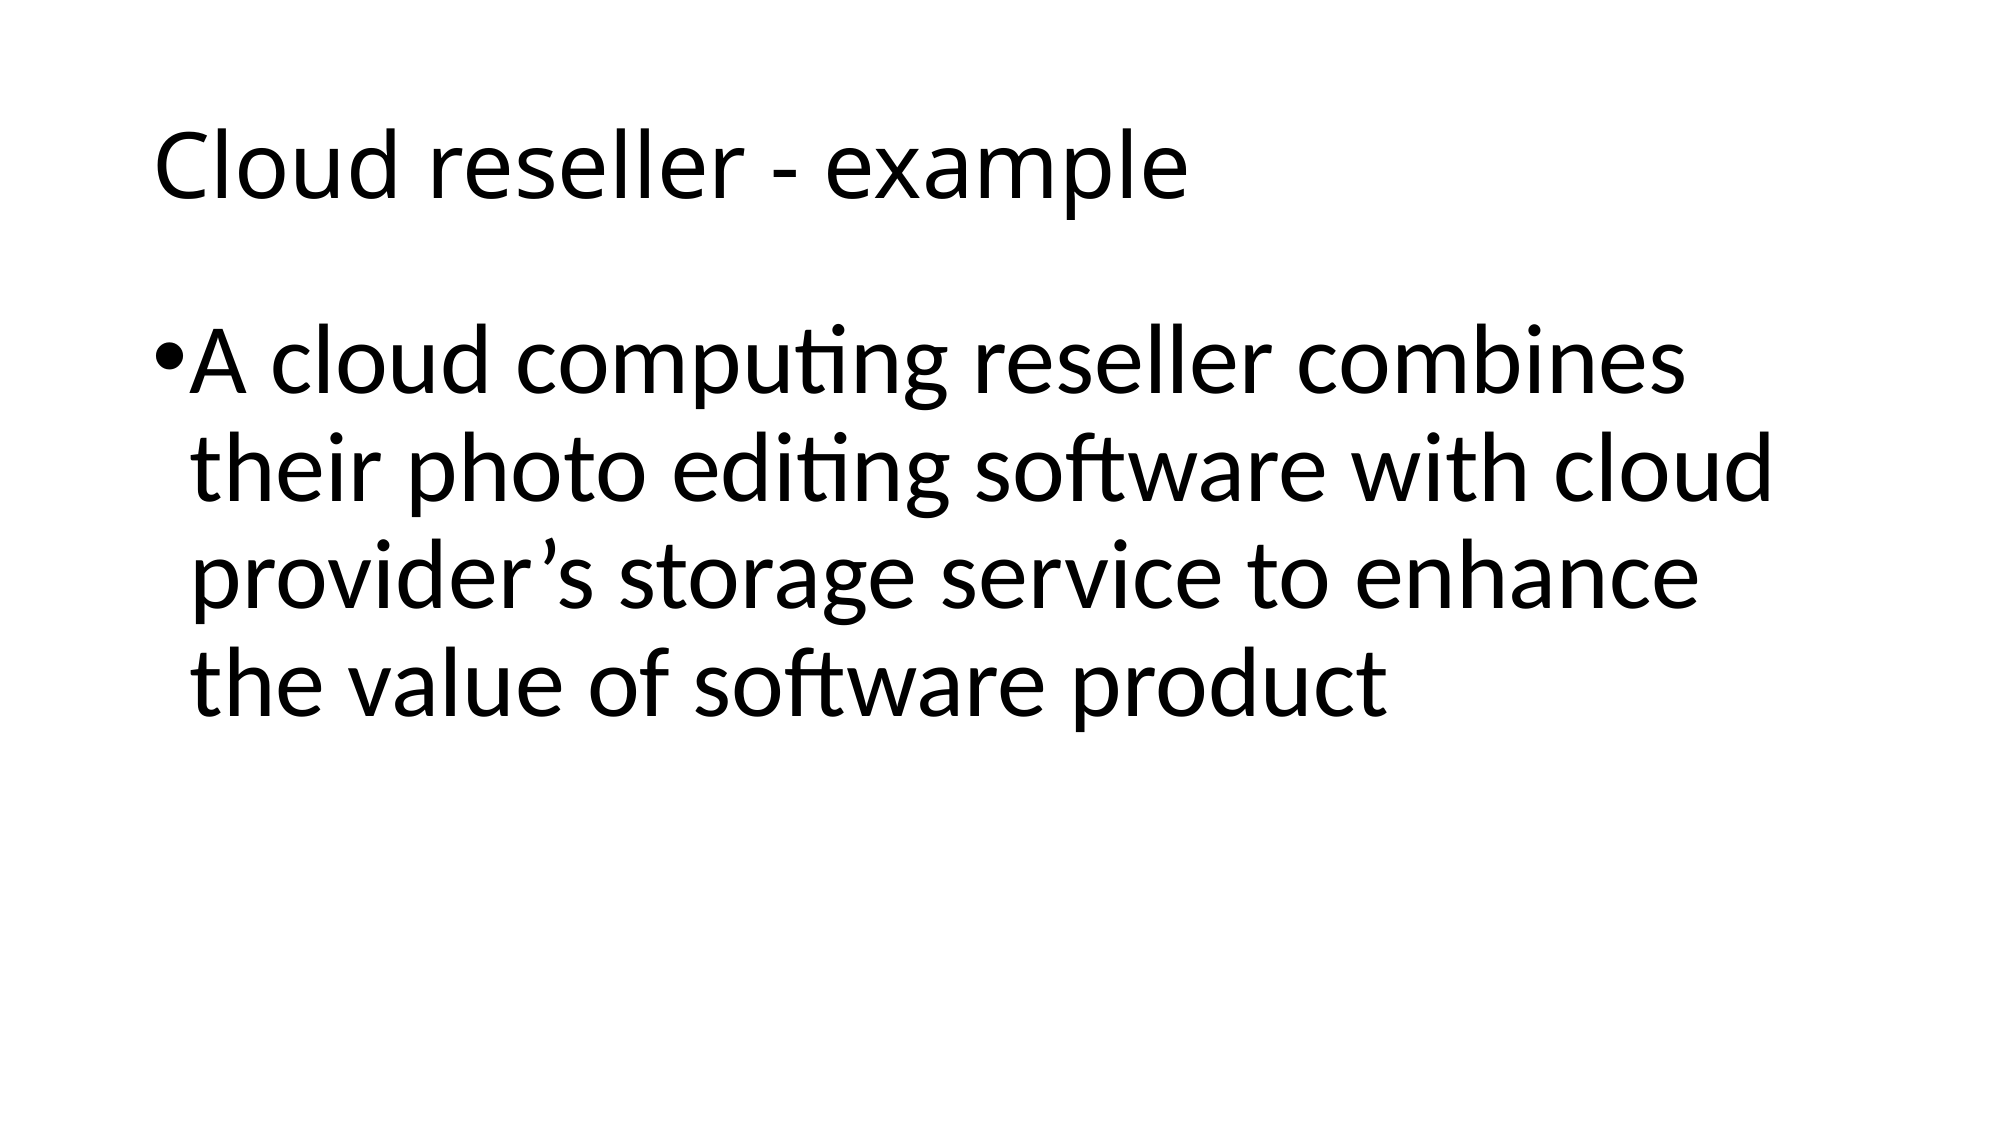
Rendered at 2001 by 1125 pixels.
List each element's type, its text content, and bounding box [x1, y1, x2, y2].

title Cloud reseller - example [137, 59, 1863, 278]
list A cloud computing reseller combines their photo editing software with cloud provider’s storage service to enhance the value of software product [137, 299, 1863, 1014]
